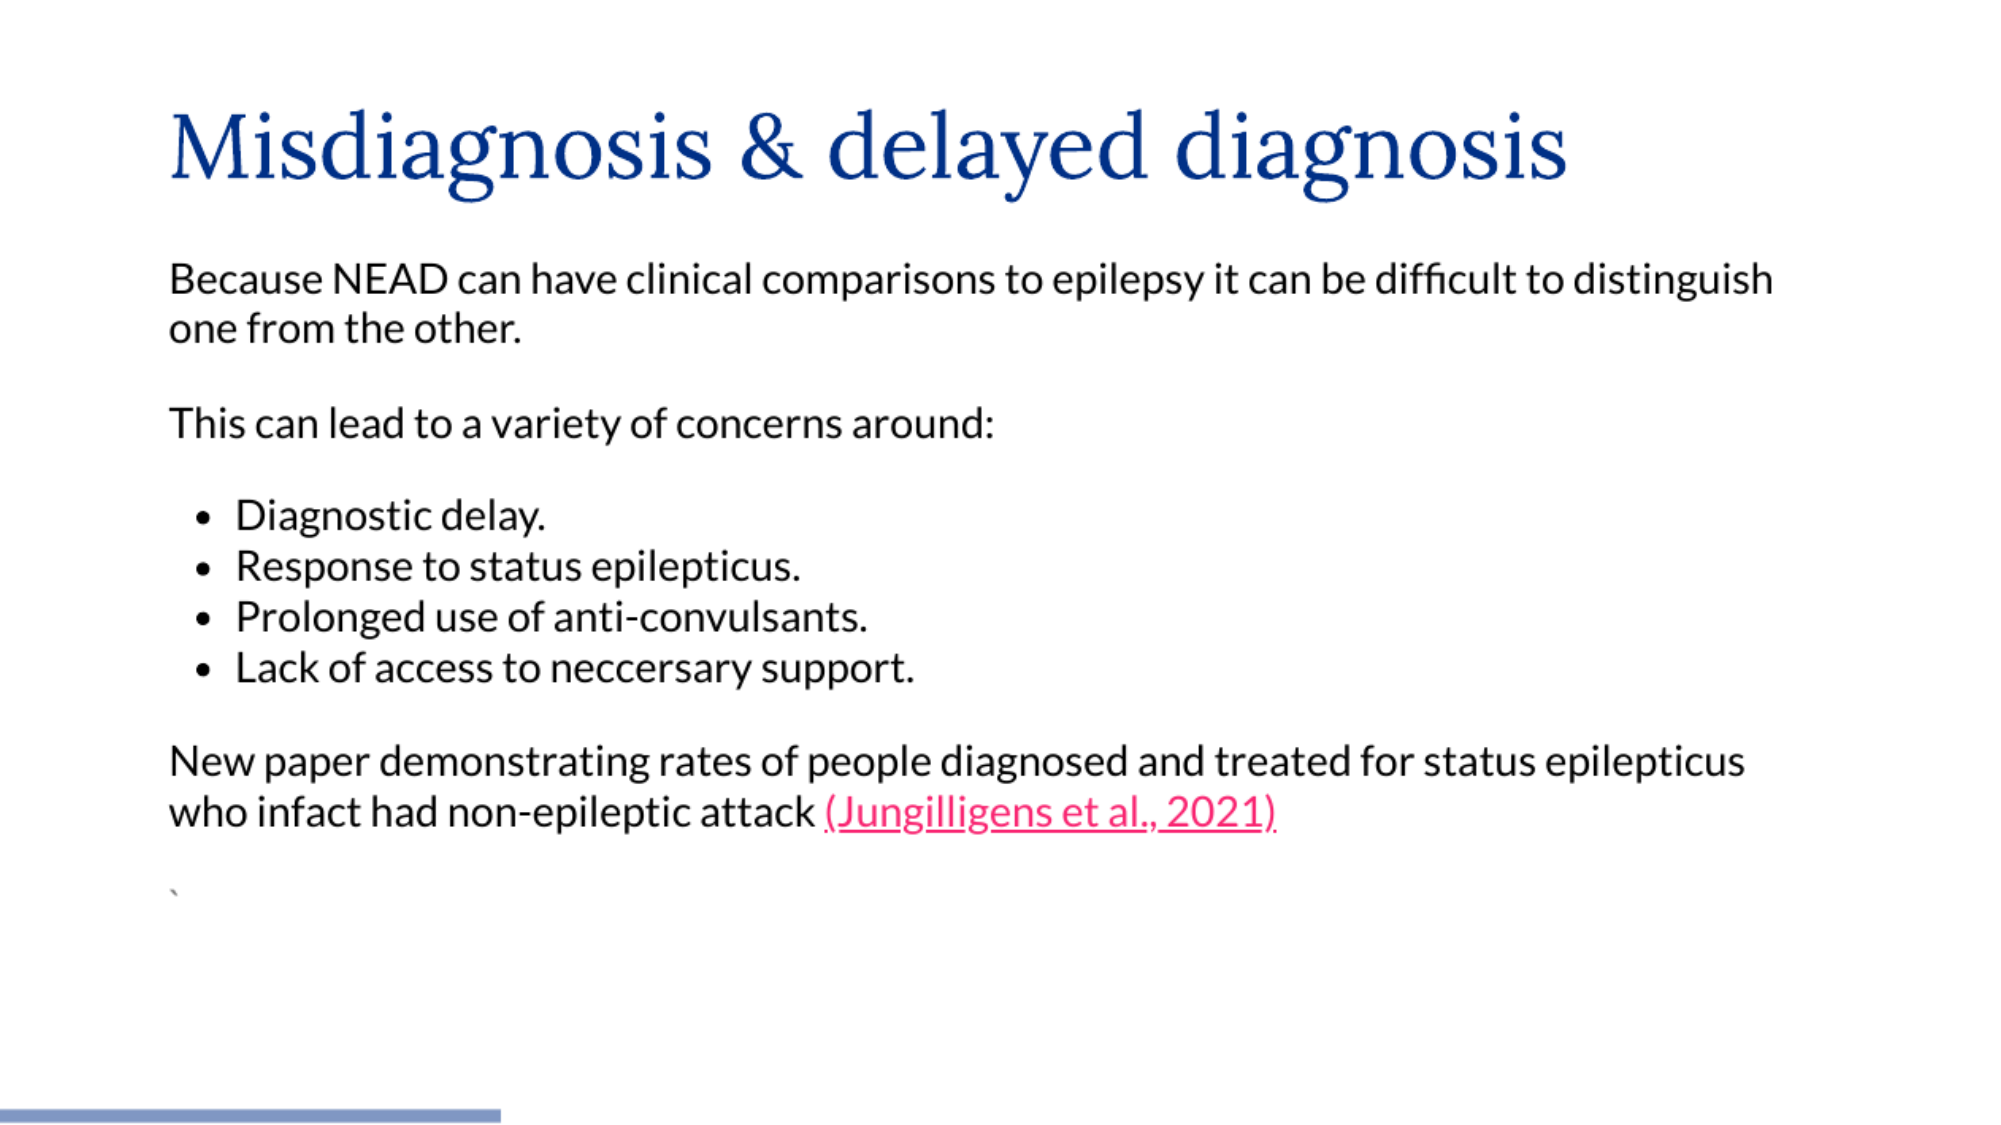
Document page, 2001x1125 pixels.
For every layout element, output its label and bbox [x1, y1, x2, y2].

list [0, 0, 2000, 1125]
